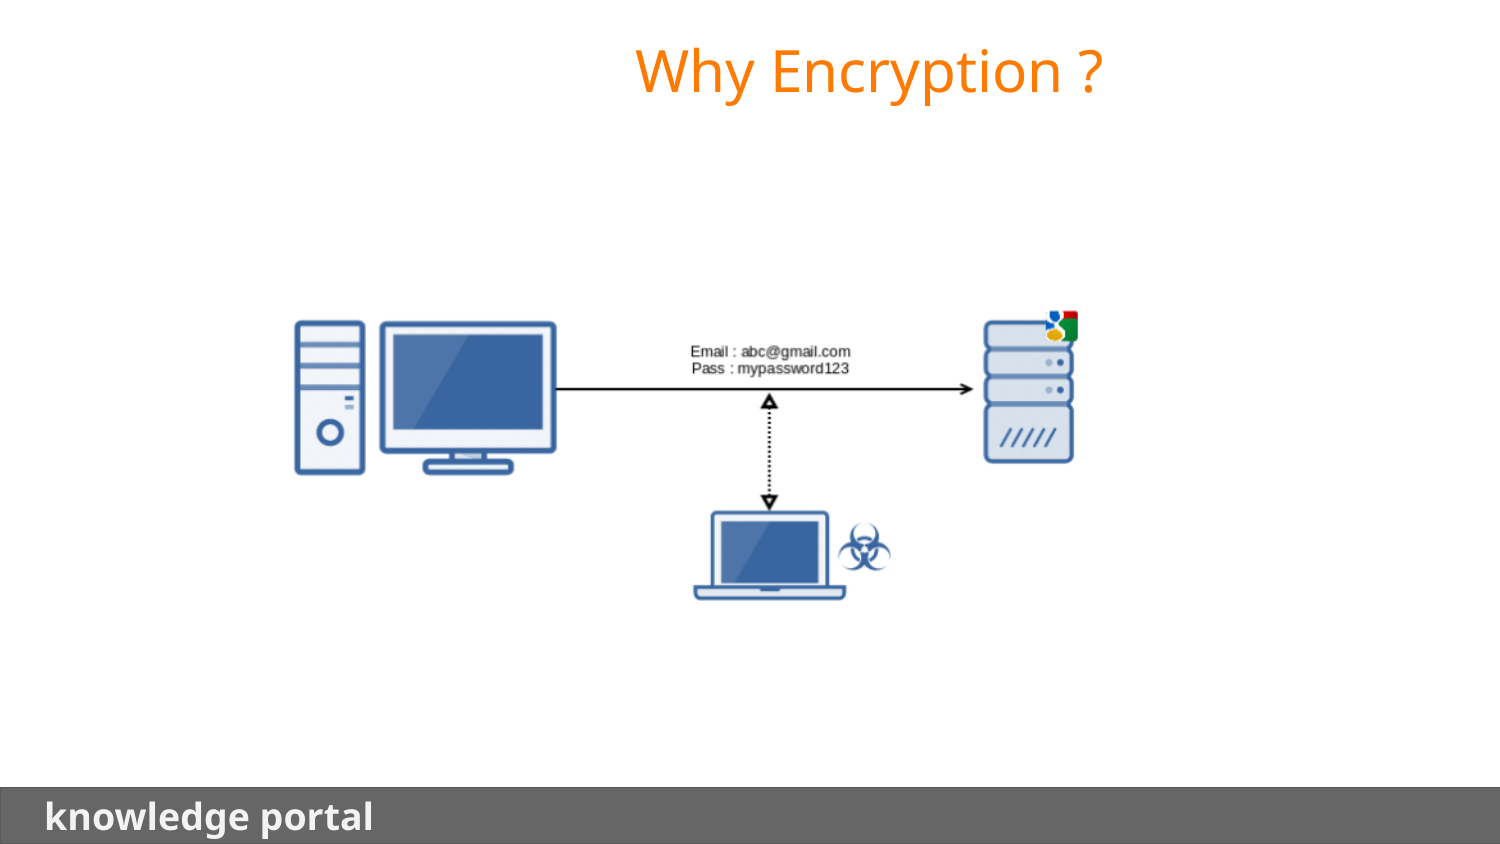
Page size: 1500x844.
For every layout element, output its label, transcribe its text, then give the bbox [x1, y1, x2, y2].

text_box knowledge portal [0, 787, 1500, 844]
picture [288, 273, 1087, 609]
subtitle Why Encryption ? [25, 19, 1438, 128]
